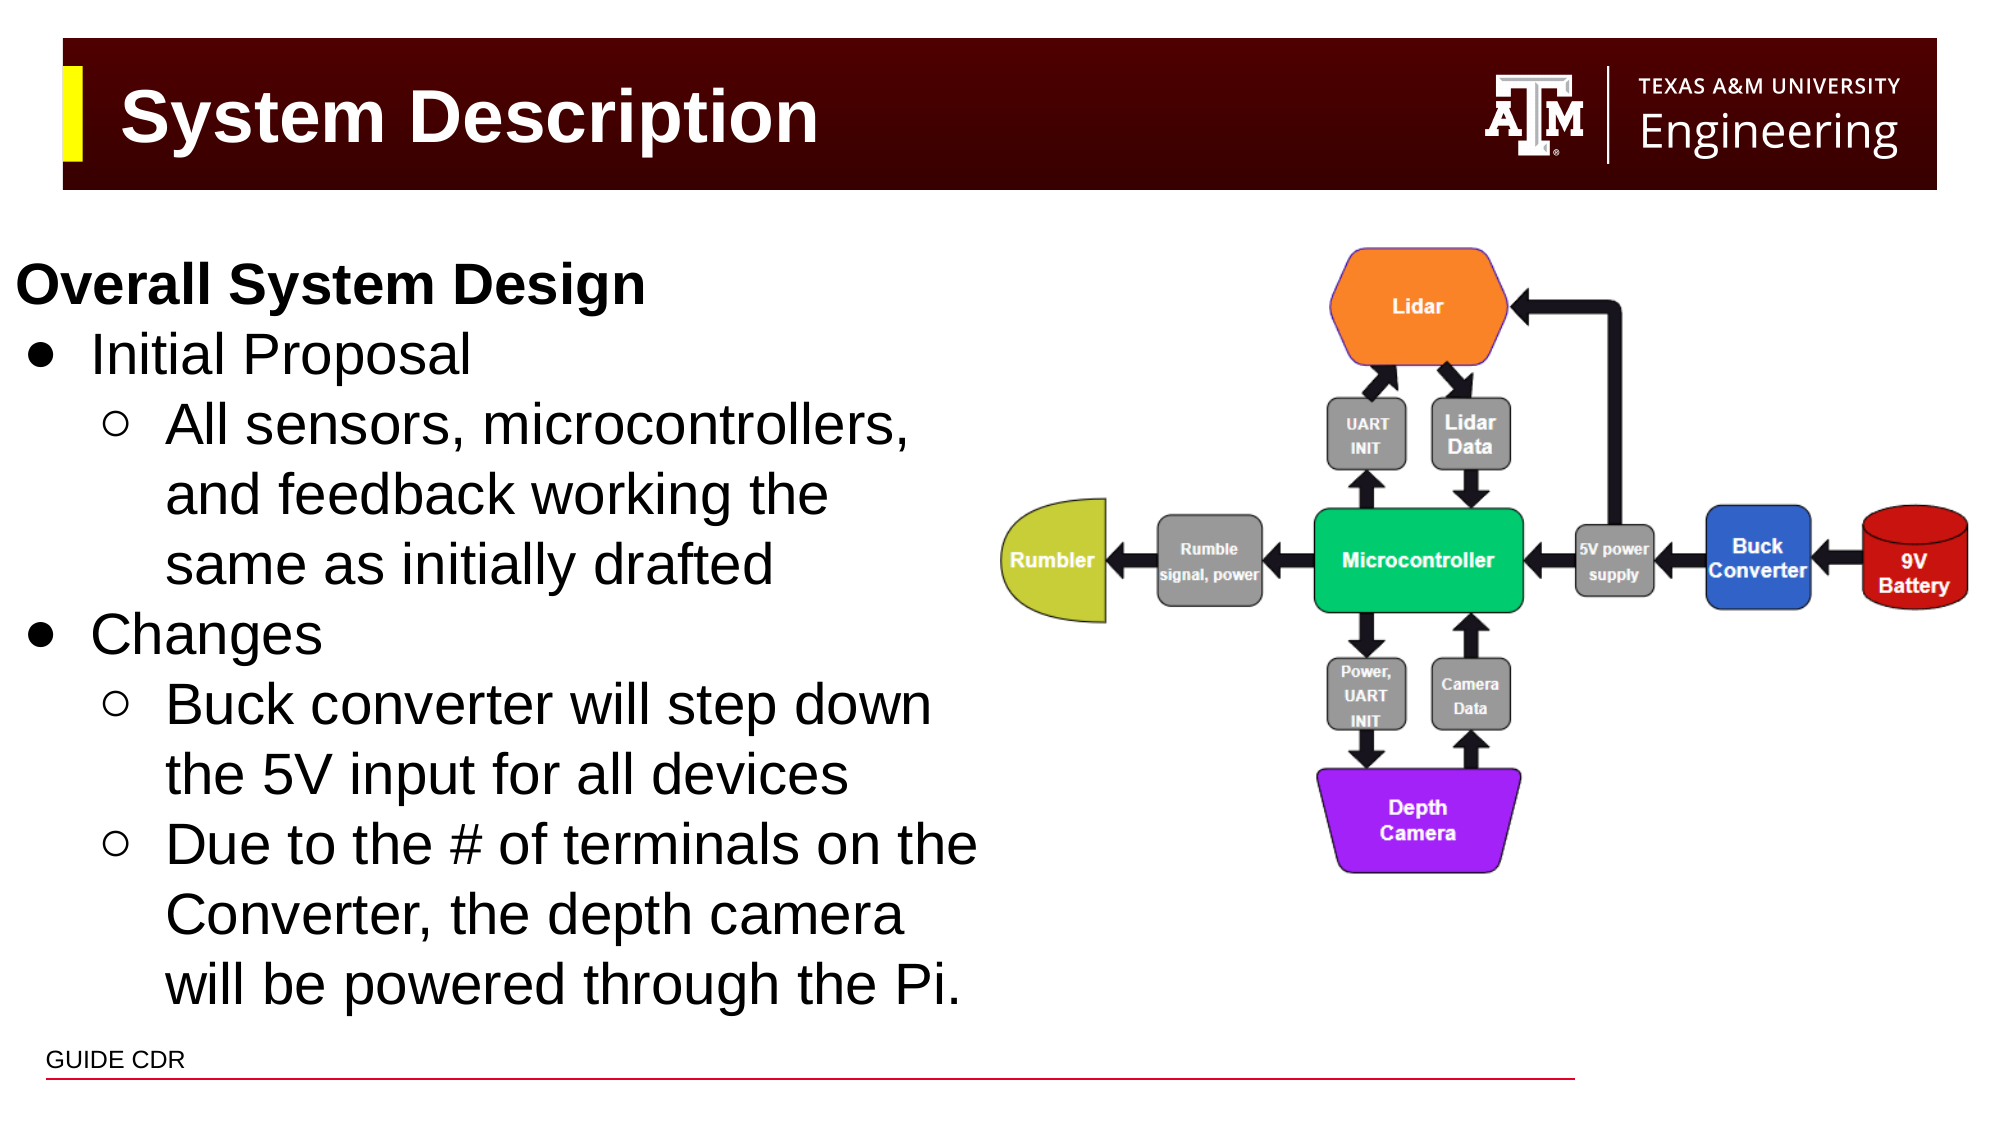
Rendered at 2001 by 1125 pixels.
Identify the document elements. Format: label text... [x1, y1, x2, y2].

title System Description [105, 37, 1367, 189]
picture [999, 241, 1976, 880]
text_box Overall System Design Initial Proposal All sensors, microcontrollers, and feedback working the same as initially drafted Changes Buck converter will step down the 5V input for all devices Due to the # of terminals on the Converter, the depth camera will be powered through the Pi. [0, 231, 1000, 1031]
picture [1485, 66, 1900, 164]
